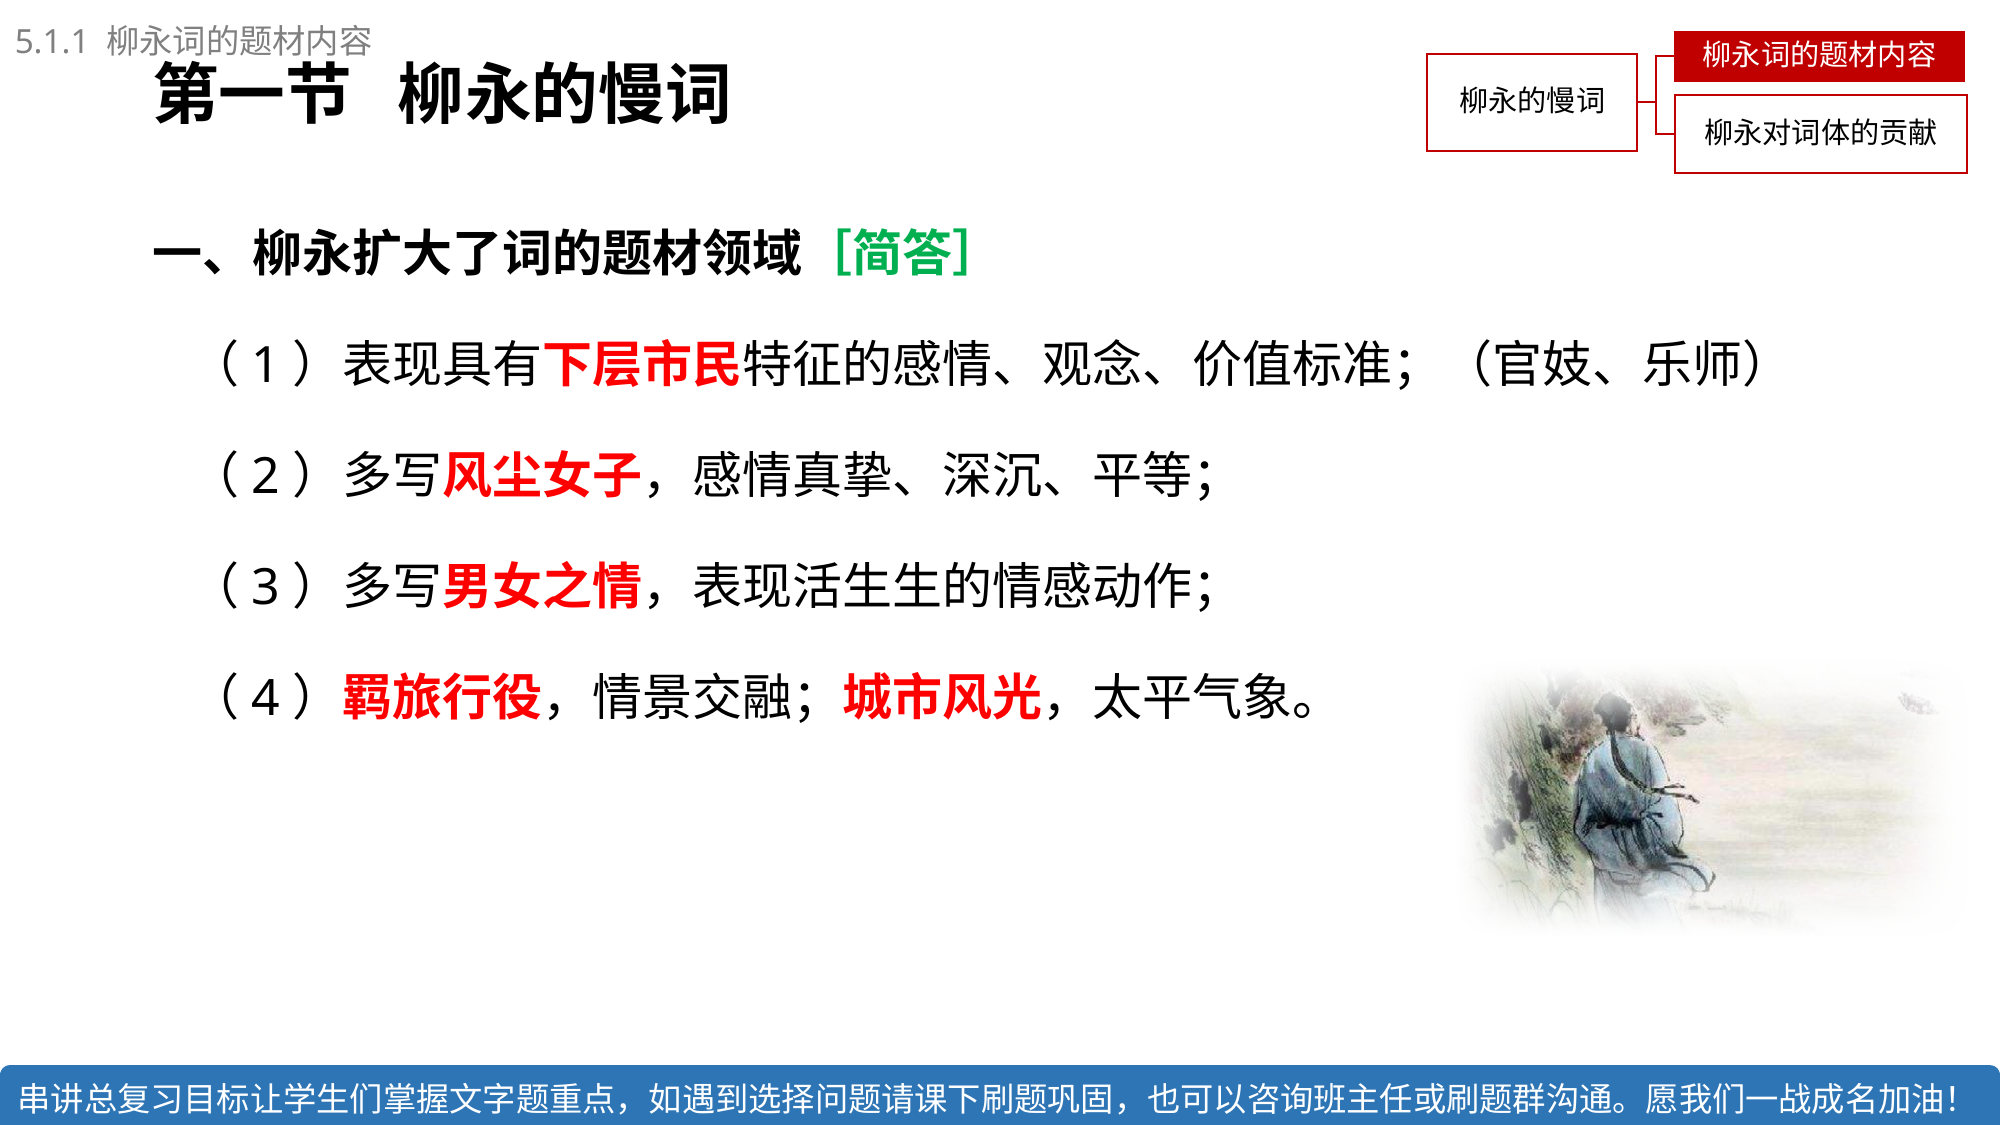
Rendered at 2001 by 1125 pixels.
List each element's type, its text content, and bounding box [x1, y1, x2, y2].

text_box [1394, 0, 2000, 254]
picture [1452, 657, 1971, 940]
list 一、柳永扩大了词的题材领域［简答］ （1）表现具有下层市民特征的感情、观念、价值标准；（官妓、乐师） （2）多写风尘女子，感情真挚、深沉、平等； （3）多写男女之情，表现活生生的情感动作； （4）羁旅行役，情景交融；城市风光，太平气象。 [137, 185, 2000, 956]
title 第一节 柳永的慢词 [137, 54, 1394, 185]
text_box 5.1.1 柳永词的题材内容 [0, 13, 707, 68]
